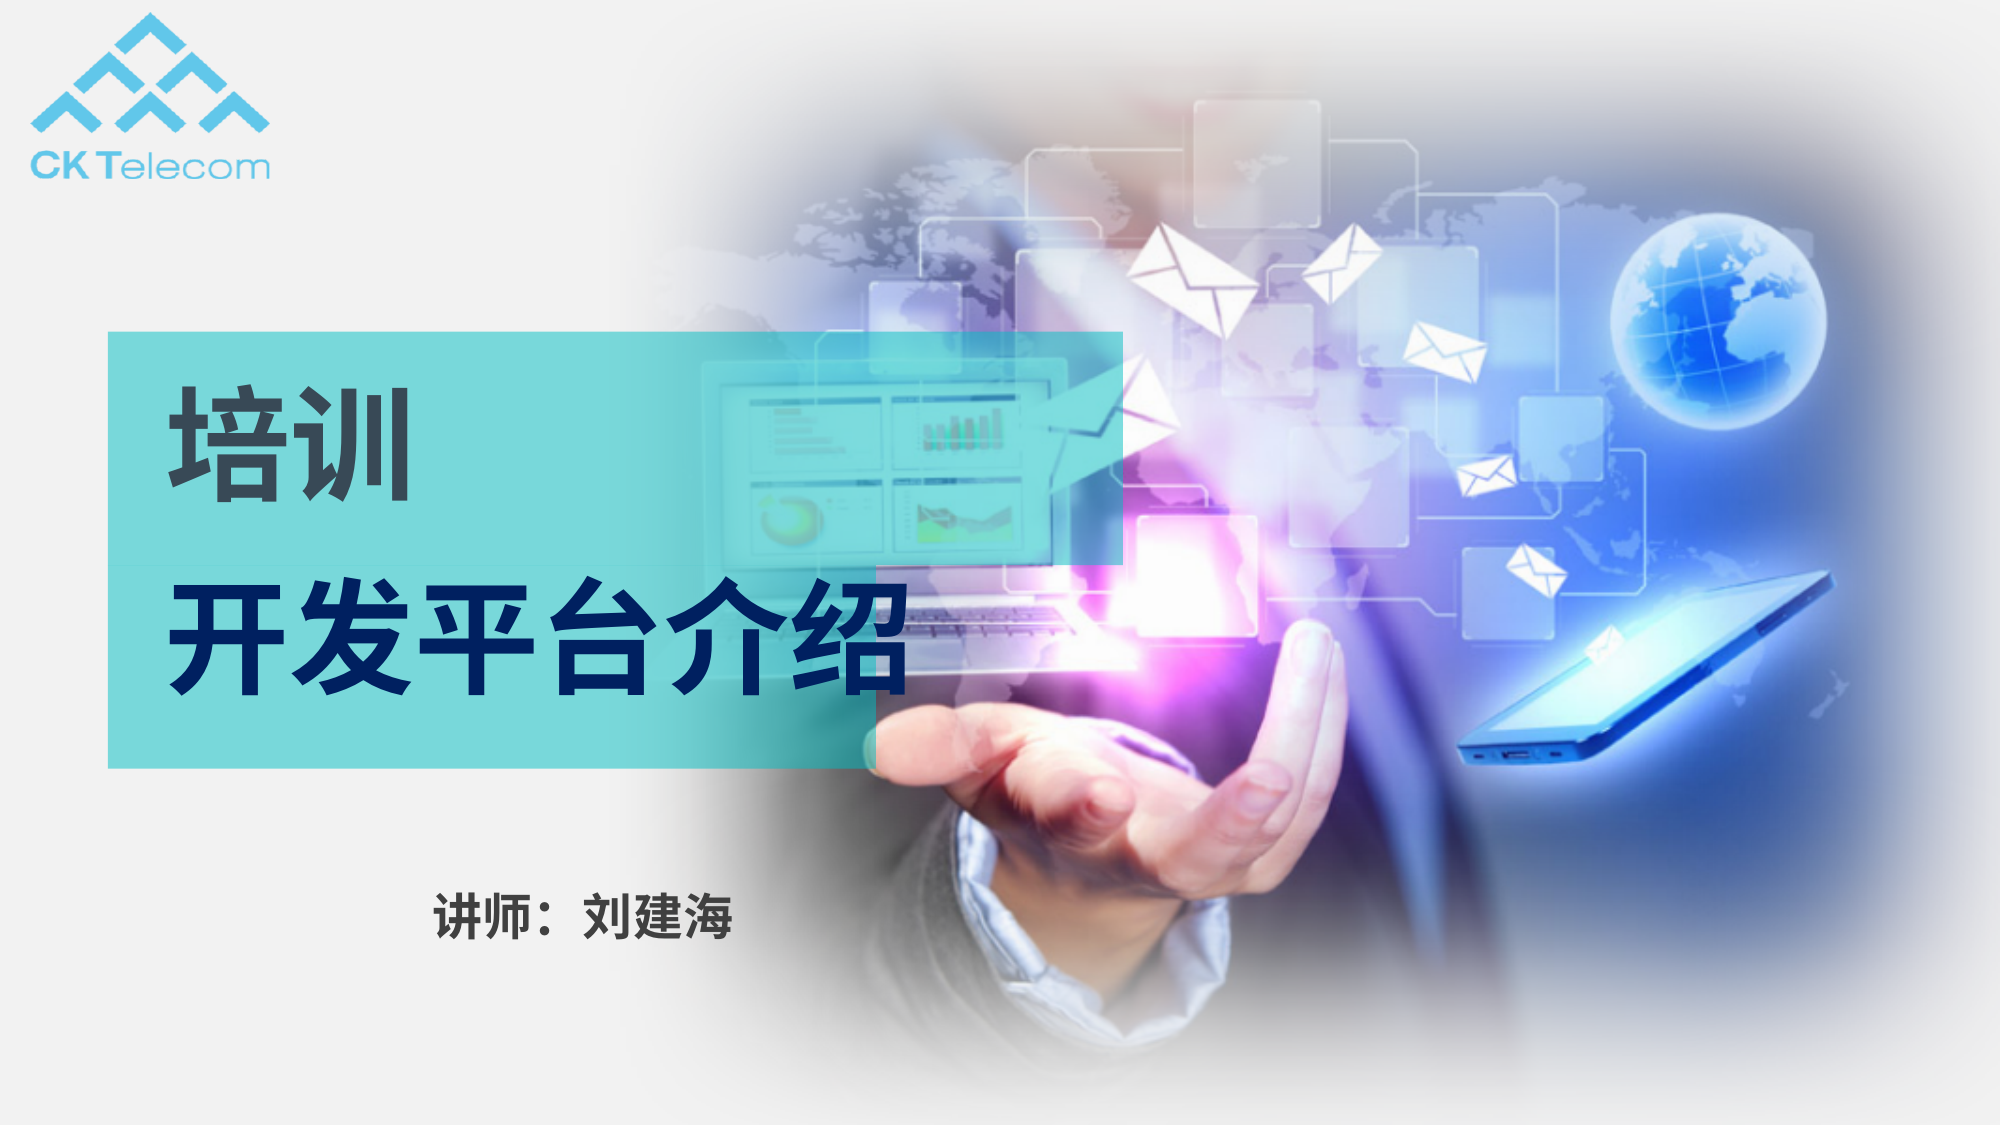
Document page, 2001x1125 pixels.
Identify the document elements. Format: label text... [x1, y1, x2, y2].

text_box 讲师：刘建海 [417, 877, 599, 953]
picture [599, 0, 2000, 1125]
picture [30, 12, 270, 179]
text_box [107, 331, 1179, 769]
